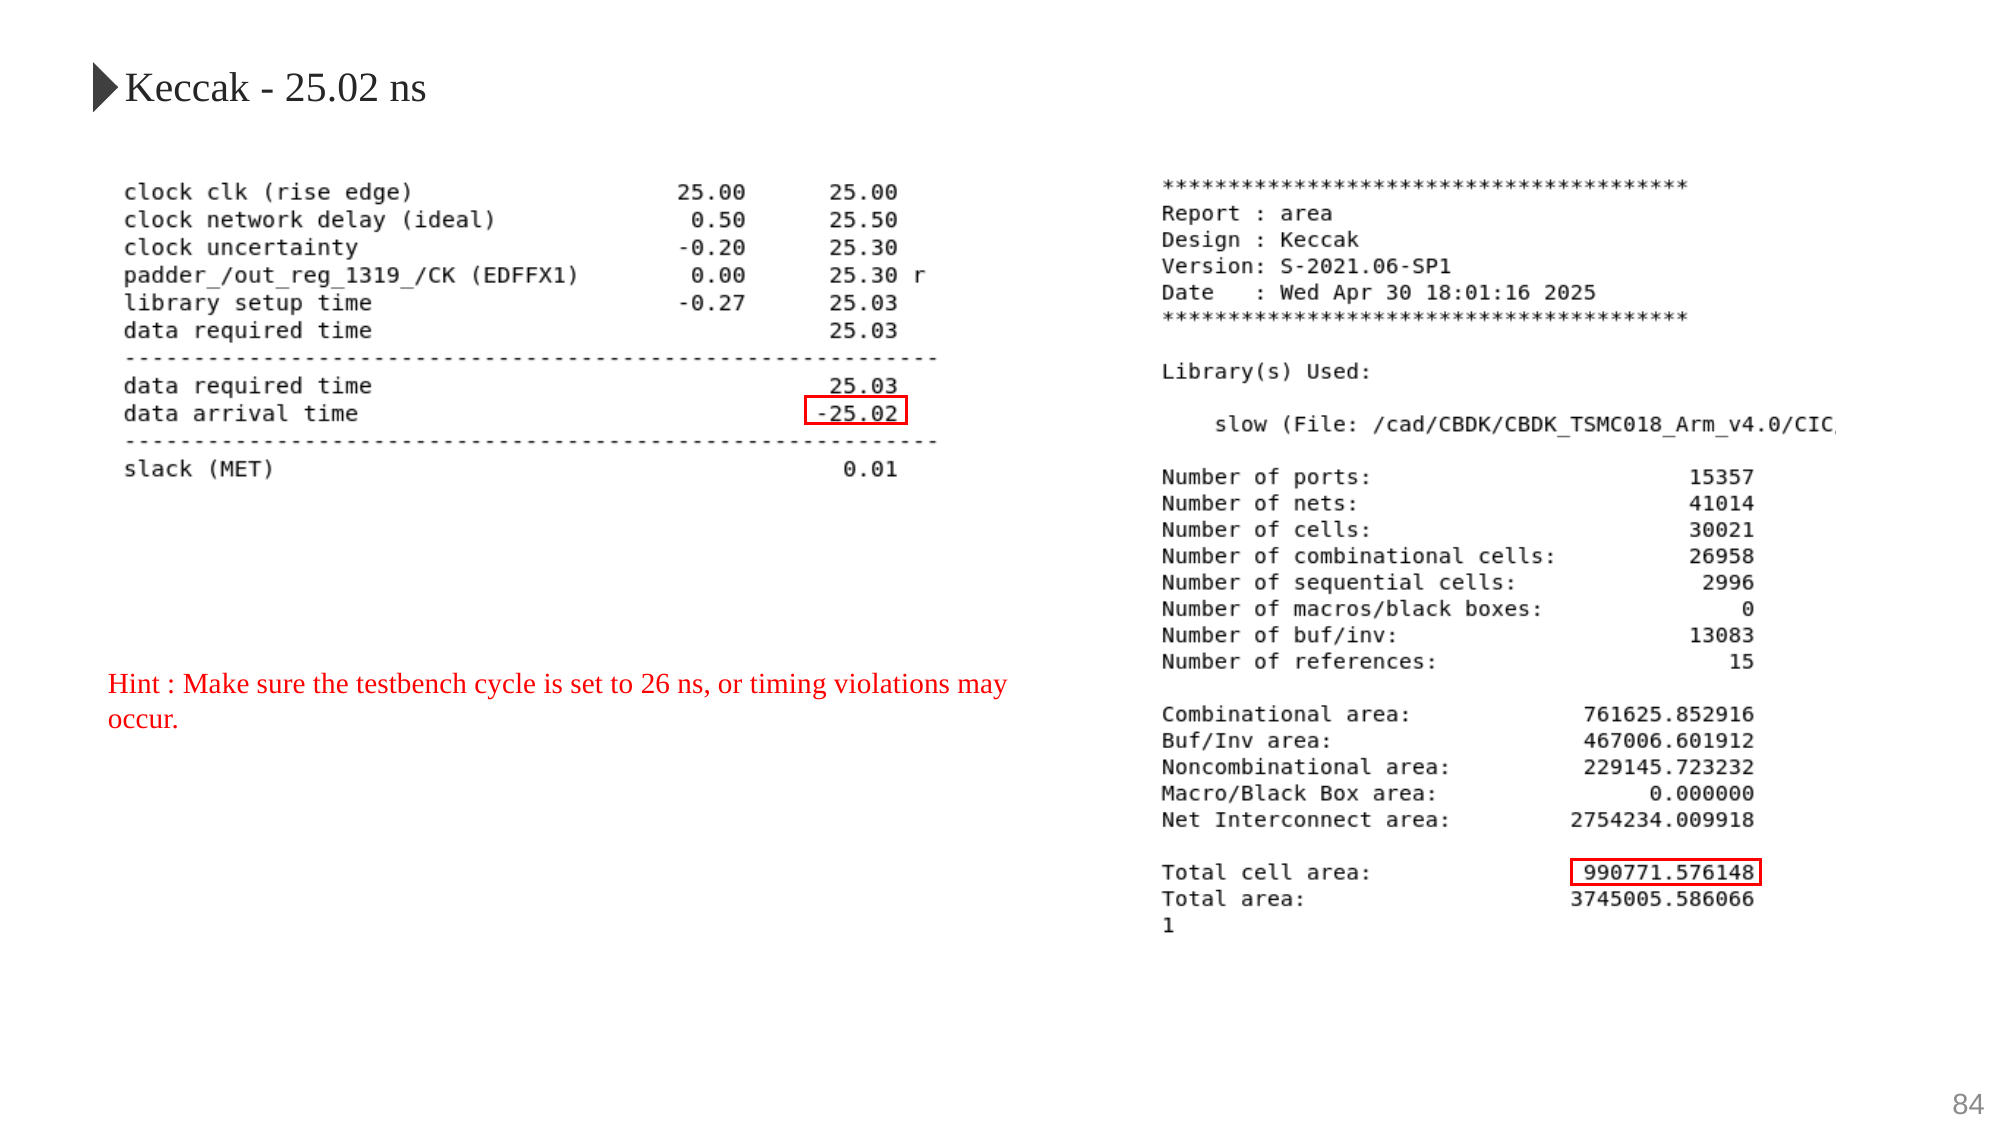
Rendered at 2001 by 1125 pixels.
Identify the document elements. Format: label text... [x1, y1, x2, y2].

picture [93, 168, 958, 484]
slide_number 84 [1550, 1072, 2000, 1125]
picture [1158, 168, 1836, 934]
text_box Hint : Make sure the testbench cycle is set to 26 ns, or timing violations may occur. [93, 656, 1094, 742]
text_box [93, 52, 444, 118]
